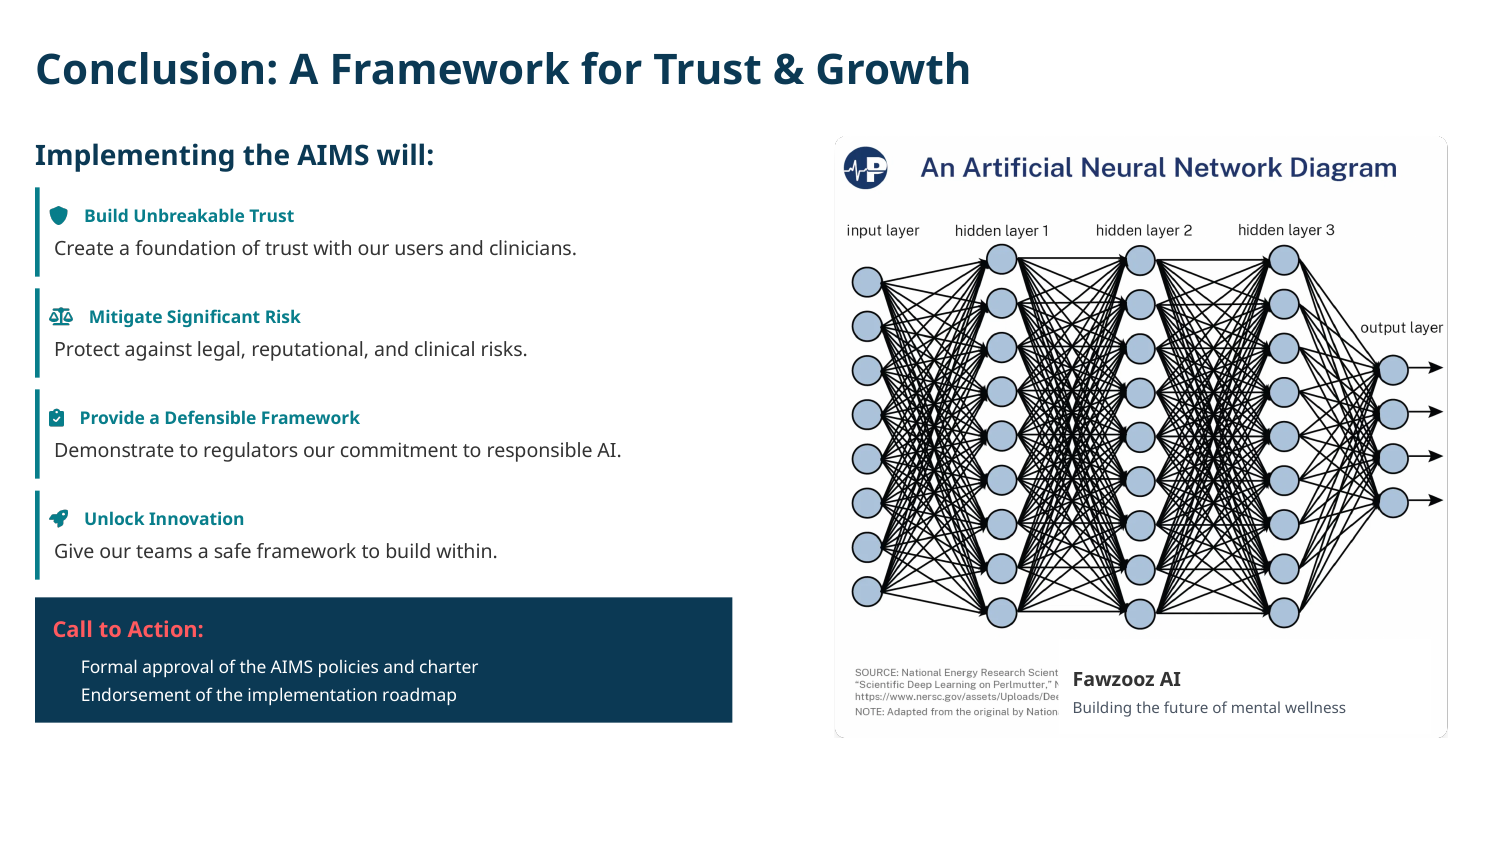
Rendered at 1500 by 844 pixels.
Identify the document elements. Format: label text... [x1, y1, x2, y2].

text_box Create a foundation of trust with our users and clinicians. [49, 236, 719, 260]
text_box Call to Action: [52, 615, 715, 643]
picture [48, 306, 73, 327]
picture [48, 407, 64, 428]
text_box [35, 597, 733, 723]
text_box [35, 187, 40, 277]
text_box Build Unbreakable Trust [79, 205, 301, 227]
text_box Demonstrate to regulators our commitment to responsible AI. [49, 438, 719, 462]
text_box Mitigate Significant Risk [84, 306, 307, 328]
text_box Endorsement of the implementation roadmap [80, 684, 715, 706]
text_box Protect against legal, reputational, and clinical risks. [49, 337, 719, 361]
text_box Provide a Defensible Framework [75, 407, 371, 429]
text_box [40, 288, 733, 378]
text_box [35, 389, 40, 479]
picture [48, 205, 69, 226]
text_box [35, 490, 40, 580]
text_box [35, 288, 40, 378]
text_box Formal approval of the AIMS policies and charter [80, 655, 715, 678]
text_box [40, 187, 733, 277]
picture [834, 136, 1448, 739]
text_box Give our teams a safe framework to build within. [49, 539, 719, 563]
text_box Implementing the AIMS will: [35, 137, 733, 172]
text_box Unlock Innovation [79, 508, 248, 530]
text_box [40, 490, 733, 580]
text_box Conclusion: A Framework for Trust & Growth [35, 42, 1465, 107]
text_box [40, 389, 733, 479]
picture [48, 508, 69, 529]
